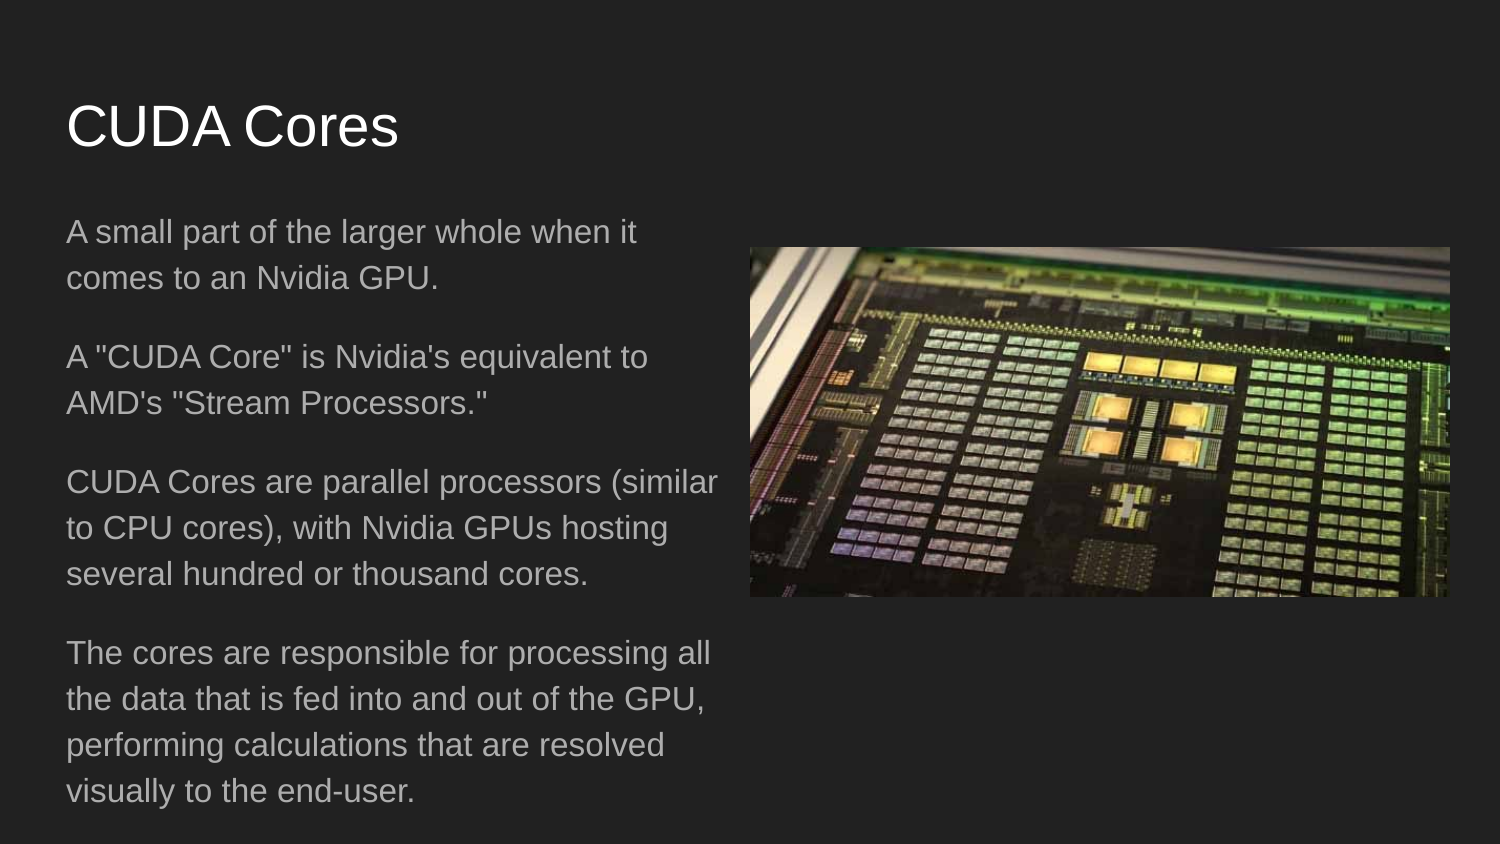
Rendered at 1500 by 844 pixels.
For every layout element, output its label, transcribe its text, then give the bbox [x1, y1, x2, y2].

title CUDA Cores [51, 72, 1449, 167]
picture [749, 246, 1451, 597]
list A small part of the larger whole when it comes to an Nvidia GPU. A "CUDA Core" is Nvidia's equivalent to AMD's "Stream Processors." CUDA Cores are parallel processors (similar to CPU cores), with Nvidia GPUs hosting several hundred or thousand cores. The cores are responsible for processing all the data that is fed into and out of the GPU, performing calculations that are resolved visually to the end-user. [51, 189, 750, 750]
